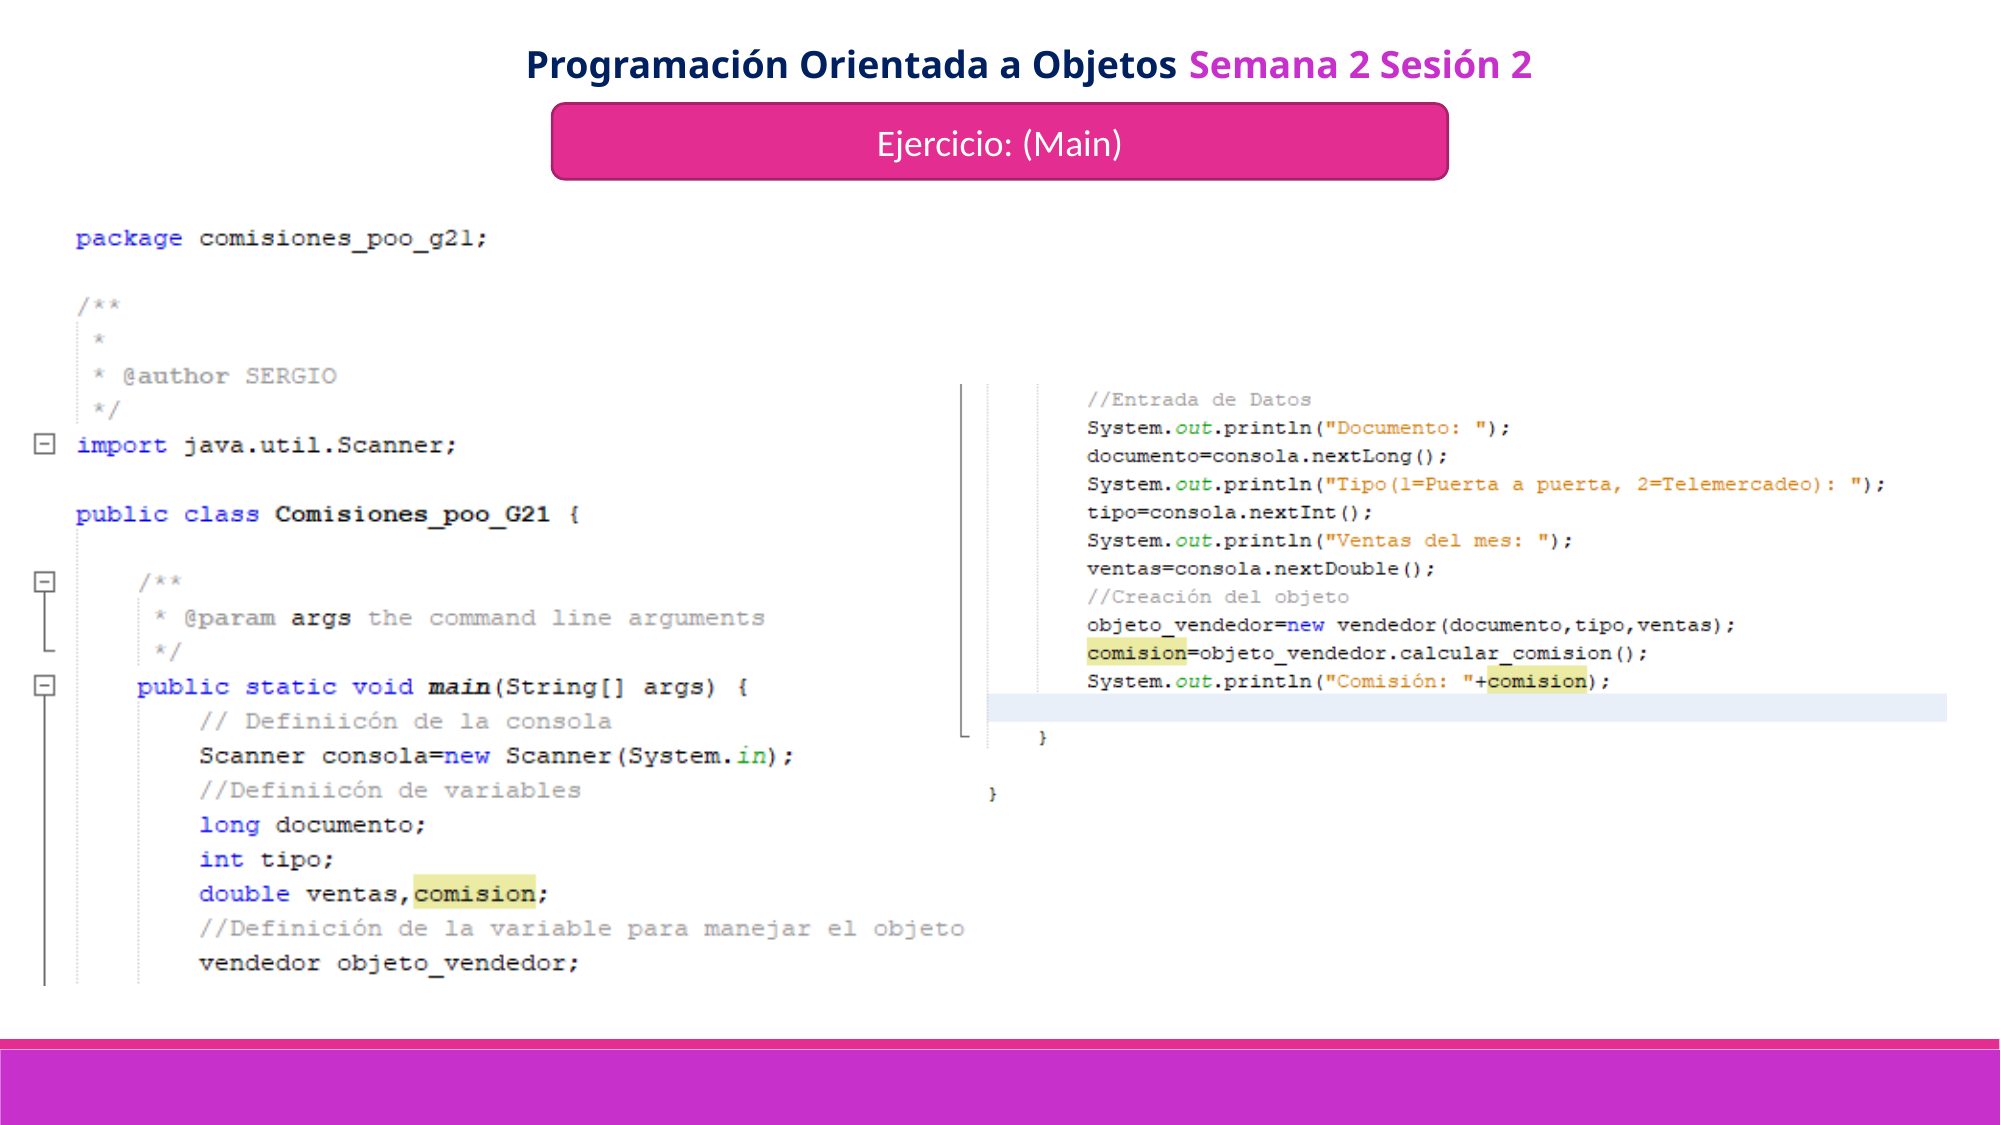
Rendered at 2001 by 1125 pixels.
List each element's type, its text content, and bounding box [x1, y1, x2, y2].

text_box Programación Orientada a Objetos [510, 34, 1098, 94]
picture [22, 217, 1948, 987]
text_box Ejercicio: (Main) [550, 102, 1450, 181]
text_box Semana 2 Sesión 2 [1098, 12, 1711, 98]
